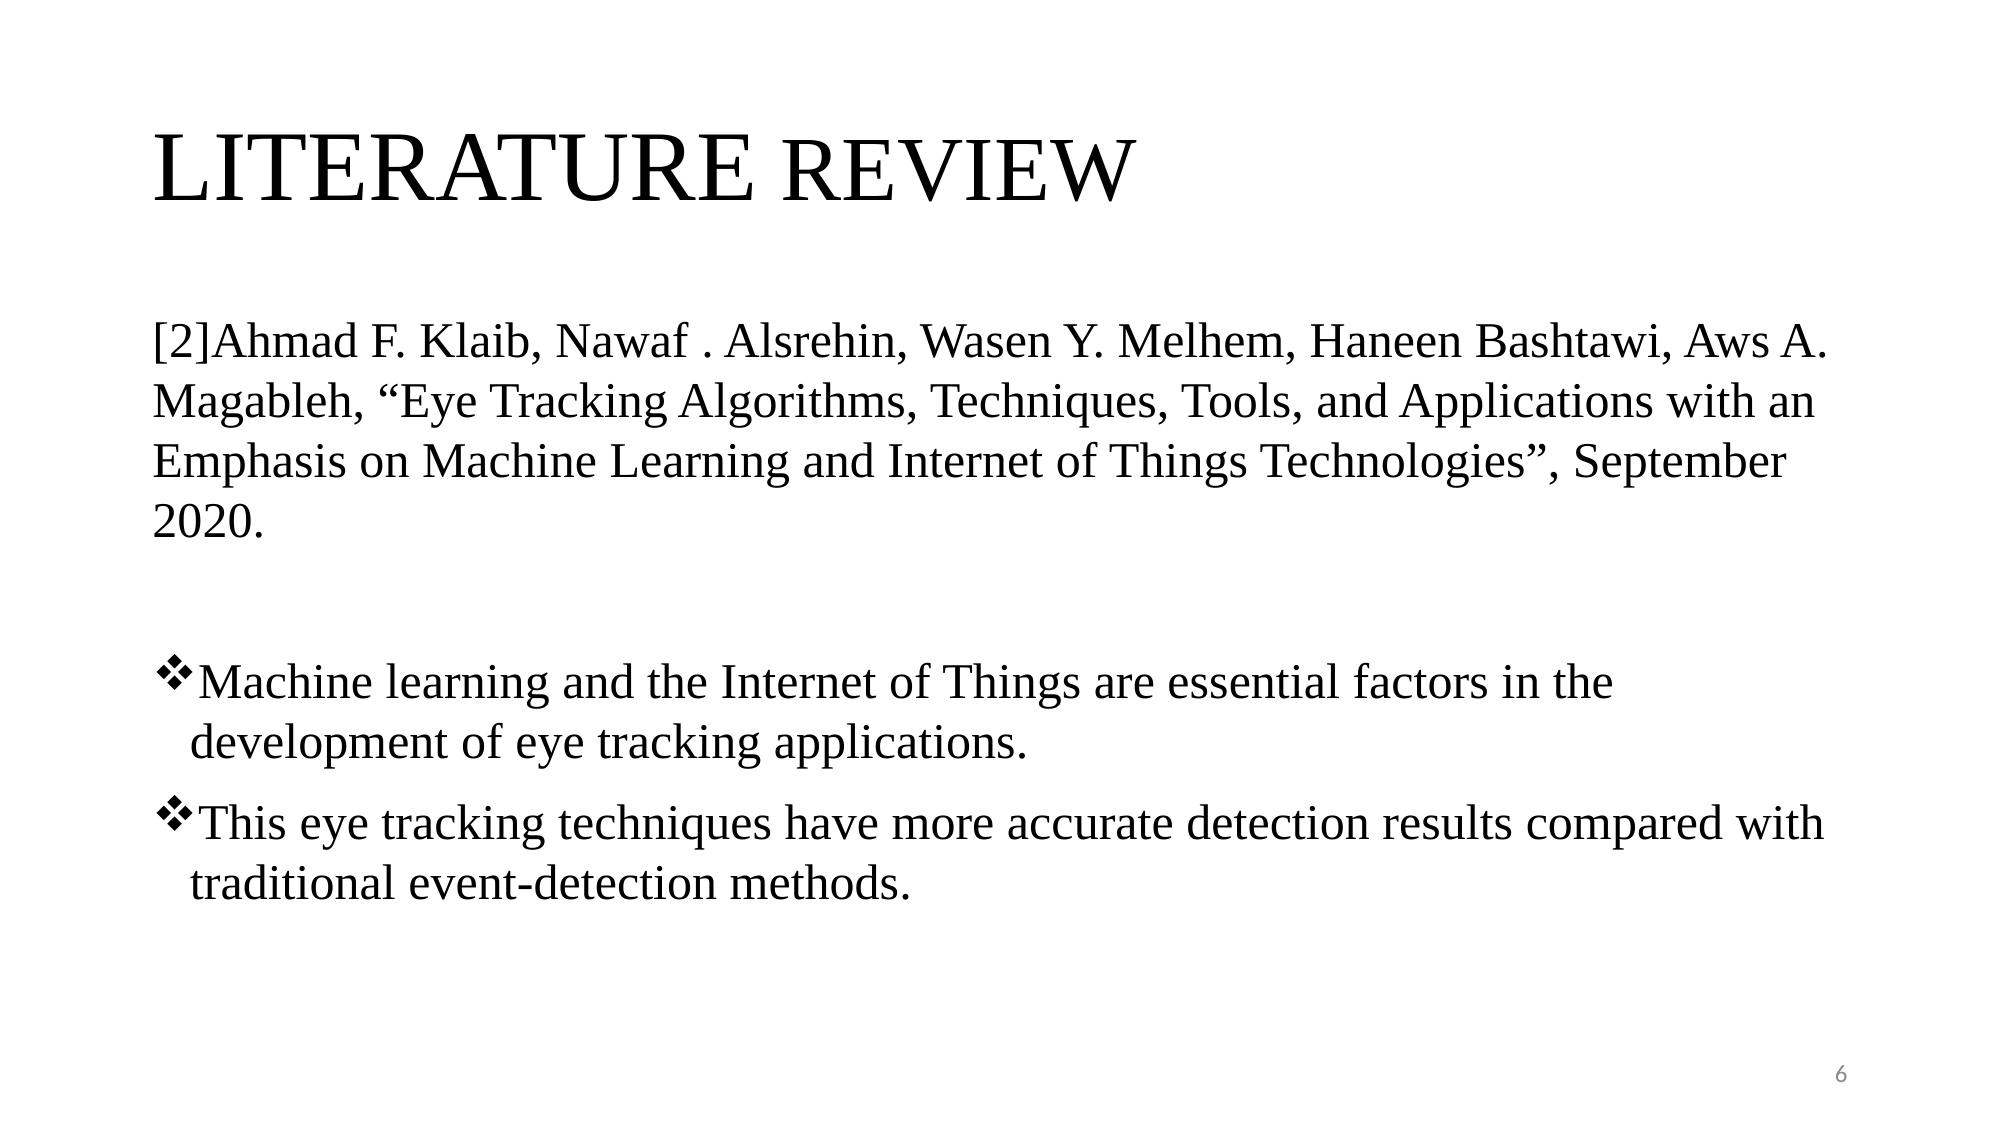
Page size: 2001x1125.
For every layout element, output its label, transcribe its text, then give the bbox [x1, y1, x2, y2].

list [2]Ahmad F. Klaib, Nawaf . Alsrehin, Wasen Y. Melhem, Haneen Bashtawi, Aws A. Magableh, “Eye Tracking Algorithms, Techniques, Tools, and Applications with an Emphasis on Machine Learning and Internet of Things Technologies”, September 2020. Machine learning and the Internet of Things are essential factors in the development of eye tracking applications. This eye tracking techniques have more accurate detection results compared with traditional event-detection methods. [137, 299, 1863, 1014]
title LITERATURE REVIEW [137, 59, 1863, 278]
slide_number 6 [1412, 1042, 1863, 1103]
